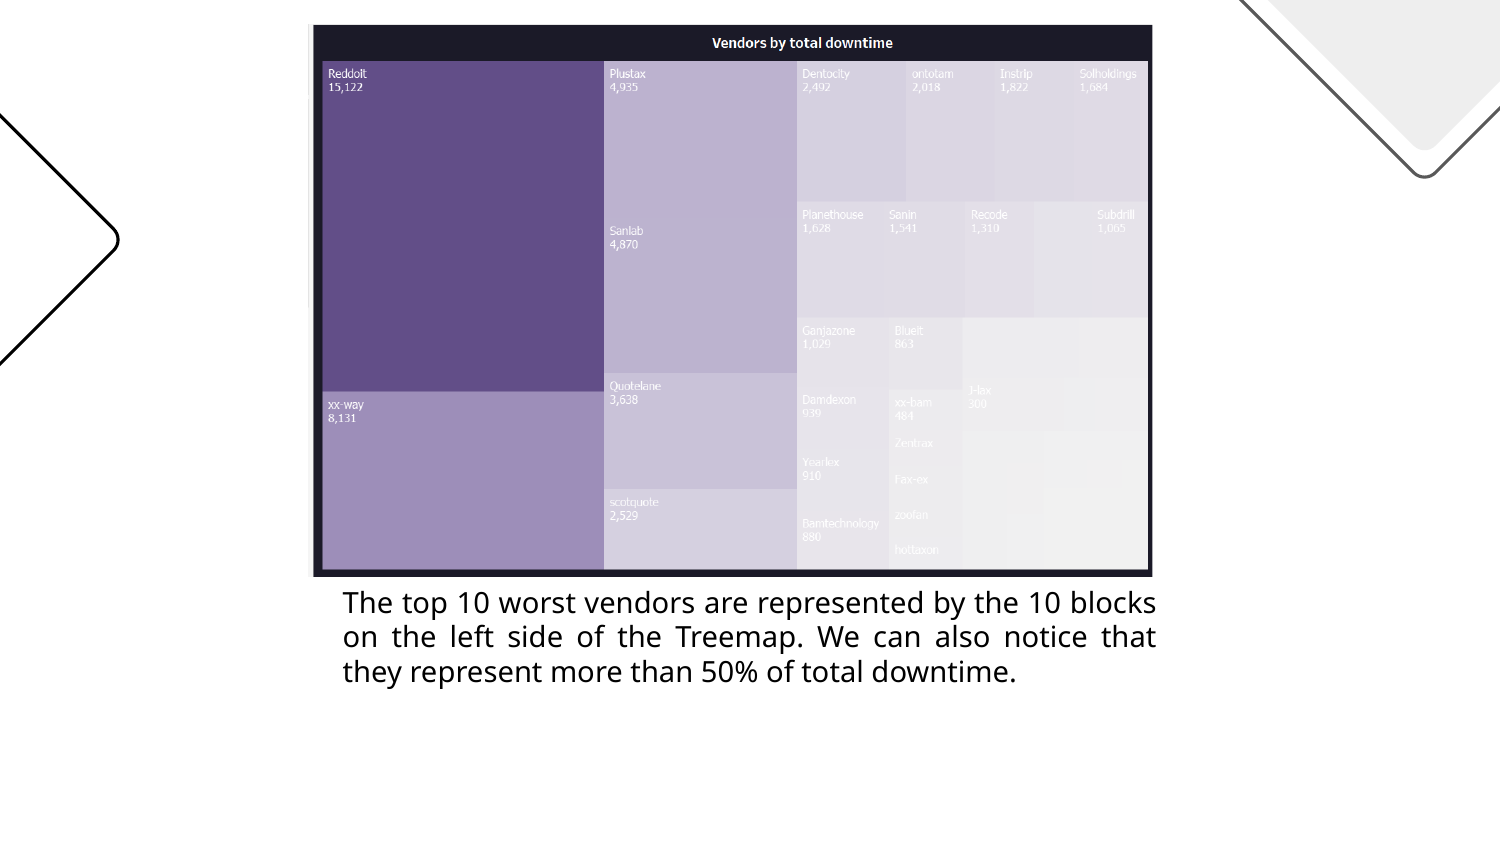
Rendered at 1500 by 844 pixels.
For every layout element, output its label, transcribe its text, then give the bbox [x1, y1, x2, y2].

text_box The top 10 worst vendors are represented by the 10 blocks on the left side of the Treemap. We can also notice that they represent more than 50% of total downtime. [327, 576, 1173, 697]
picture [307, 24, 1153, 577]
